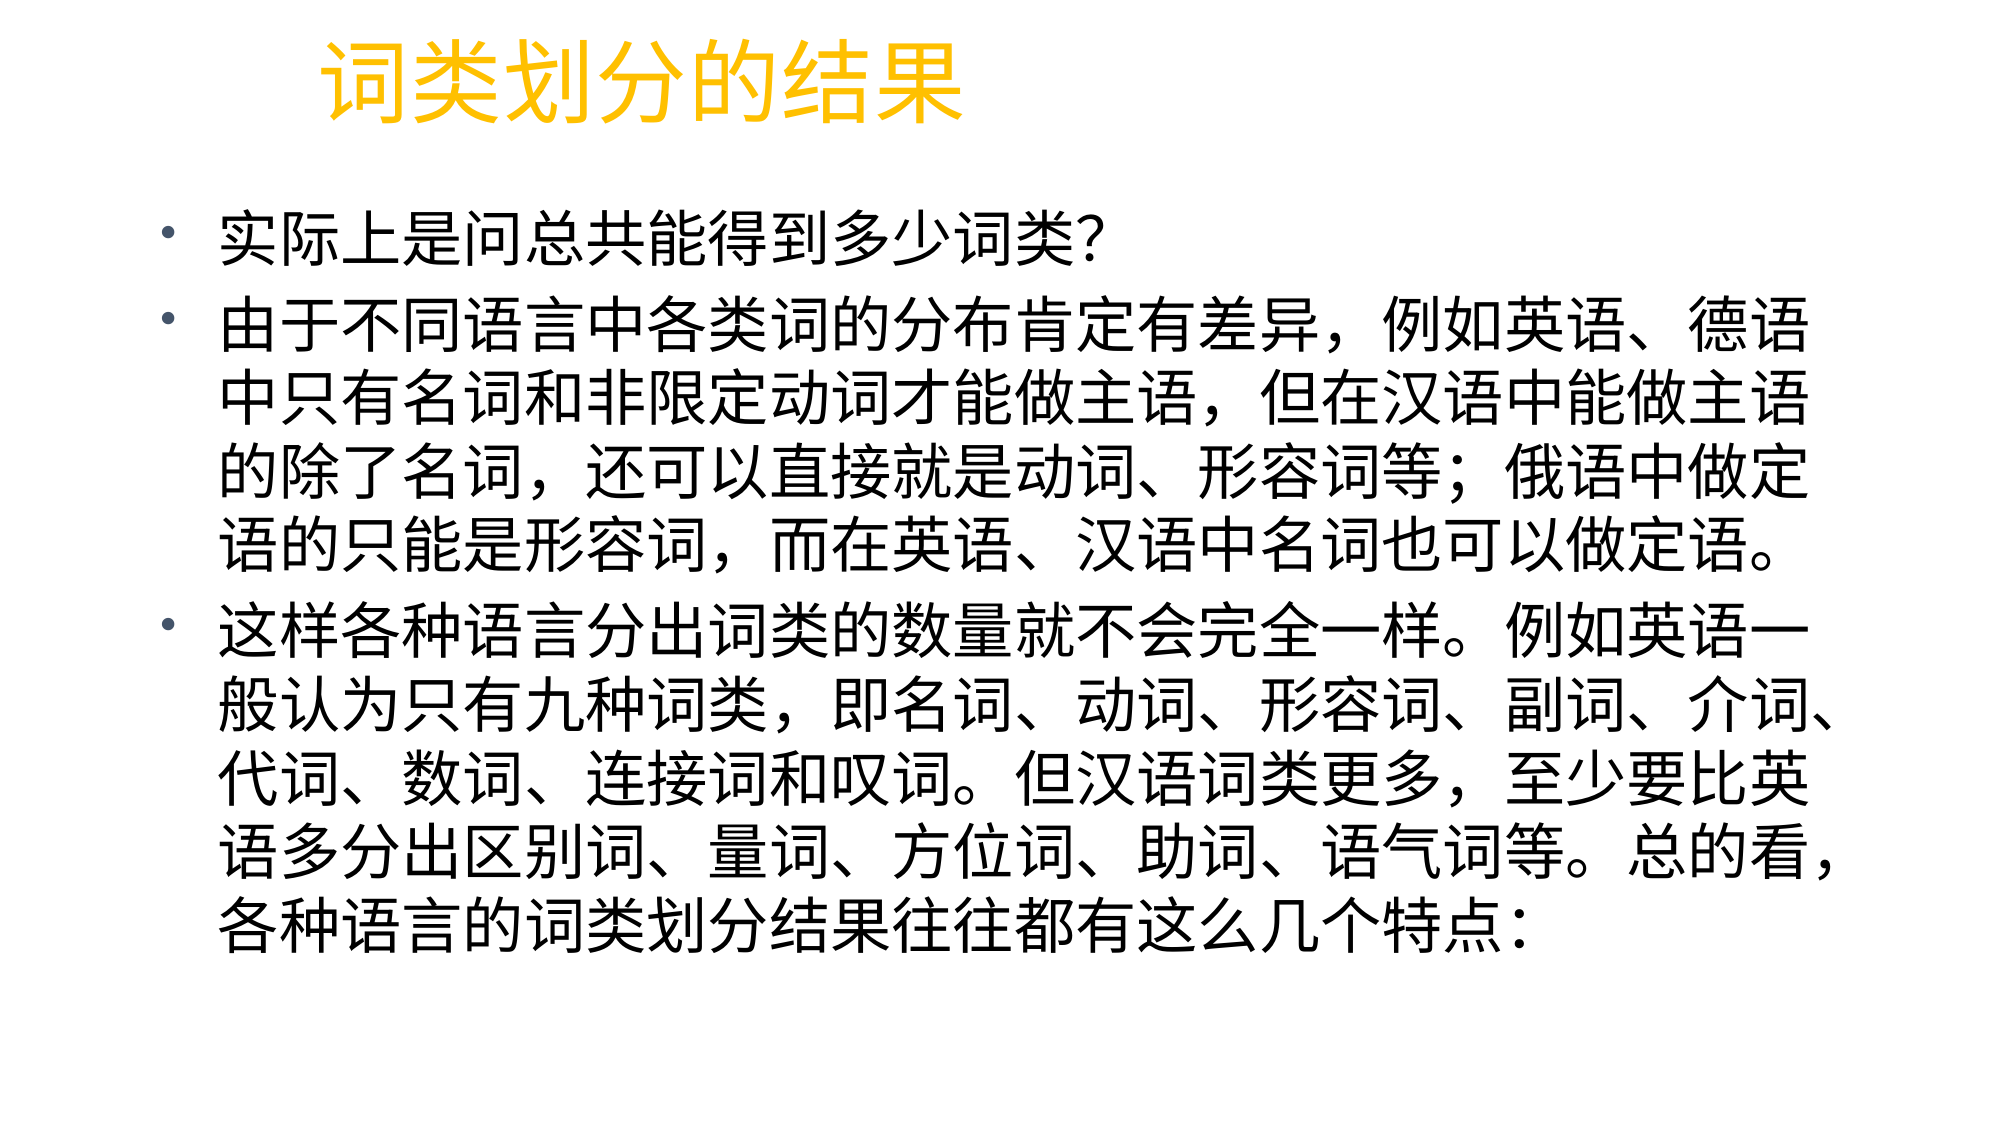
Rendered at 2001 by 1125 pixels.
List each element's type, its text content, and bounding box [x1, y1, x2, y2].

title 词类划分的结果 [302, 4, 1579, 154]
list 实际上是问总共能得到多少词类？ 由于不同语言中各类词的分布肯定有差异，例如英语、德语中只有名词和非限定动词才能做主语，但在汉语中能做主语的除了名词，还可以直接就是动词、形容词等；俄语中做定语的只能是形容词，而在英语、汉语中名词也可以做定语。 这样各种语言分出词类的数量就不会完全一样。例如英语一般认为只有九种词类，即名词、动词、形容词、副词、介词、代词、数词、连接词和叹词。但汉语词类更多，至少要比英语多分出区别词、量词、方位词、助词、语气词等。总的看，各种语言的词类划分结果往往都有这么几个特点： [146, 192, 1854, 981]
